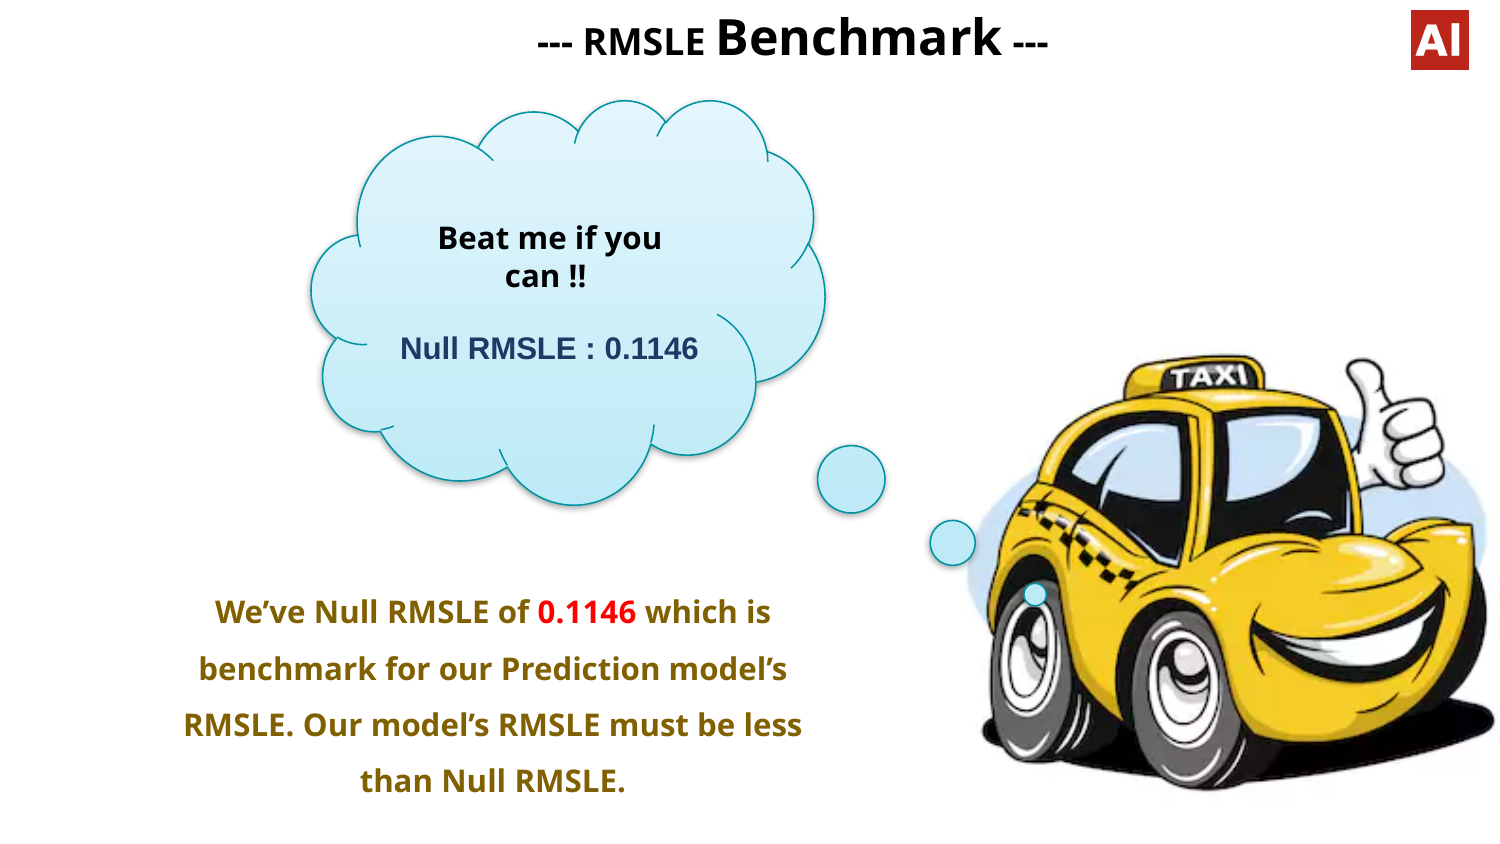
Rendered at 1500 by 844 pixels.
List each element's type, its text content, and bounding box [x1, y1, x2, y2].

text_box We’ve Null RMSLE of 0.1146 which is benchmark for our Prediction model’s RMSLE. Our model’s RMSLE must be less than Null RMSLE. [131, 568, 856, 804]
text_box Beat me if you can !! Null RMSLE : 0.1146 [816, 444, 886, 514]
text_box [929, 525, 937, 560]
picture [942, 322, 1500, 815]
picture [1411, 10, 1469, 70]
text_box --- RMSLE Benchmark --- [525, 0, 1060, 72]
text_box Beat me if you can !! Null RMSLE : 0.1146 [310, 99, 826, 506]
